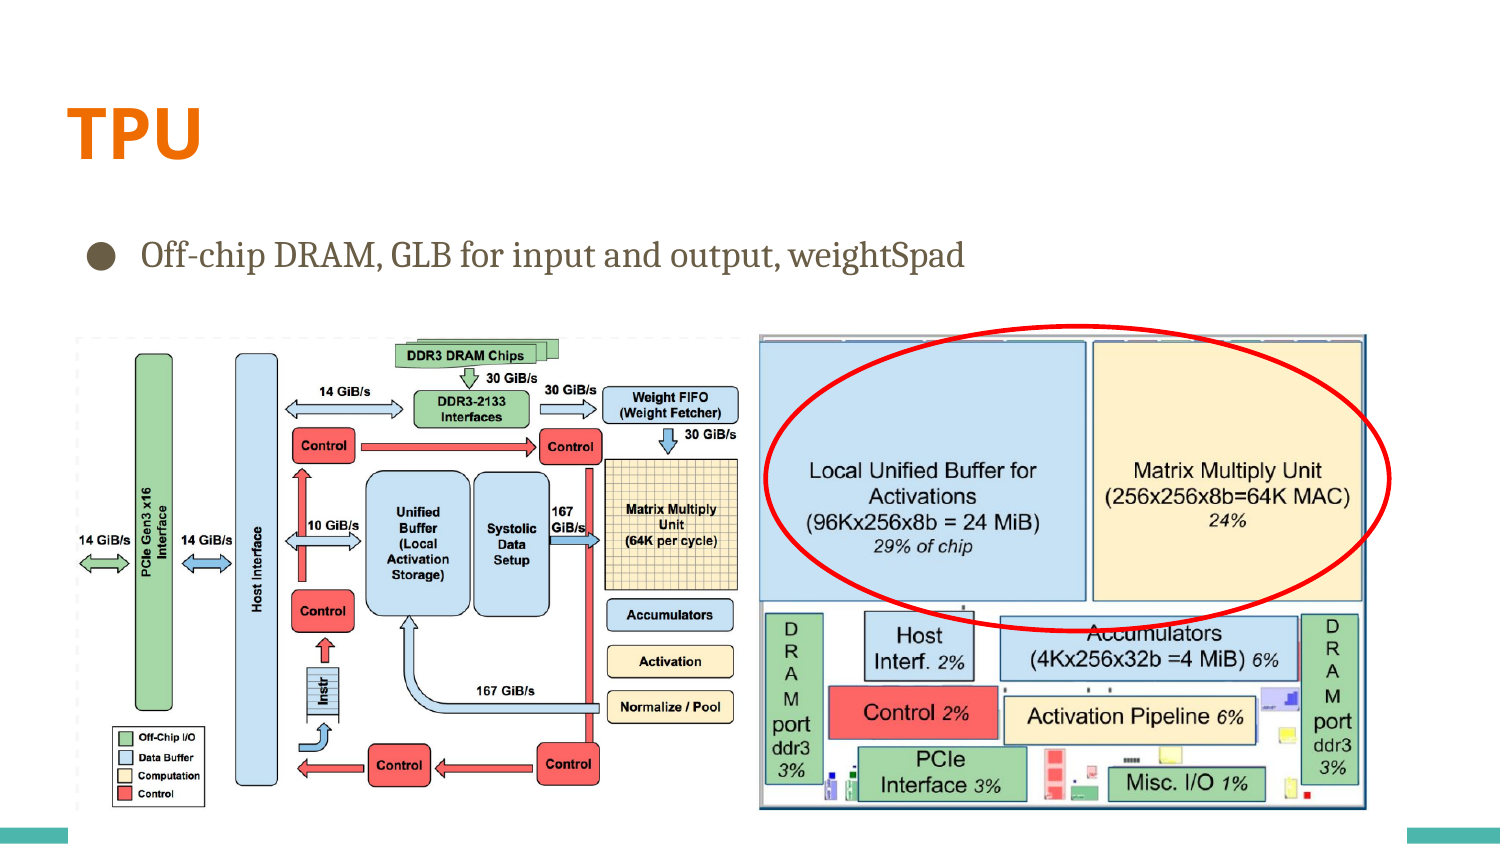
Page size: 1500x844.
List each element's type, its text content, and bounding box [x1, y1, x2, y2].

title TPU [51, 72, 1449, 189]
picture [68, 301, 1408, 844]
list Off-chip DRAM, GLB for input and output, weightSpad [51, 207, 1449, 750]
